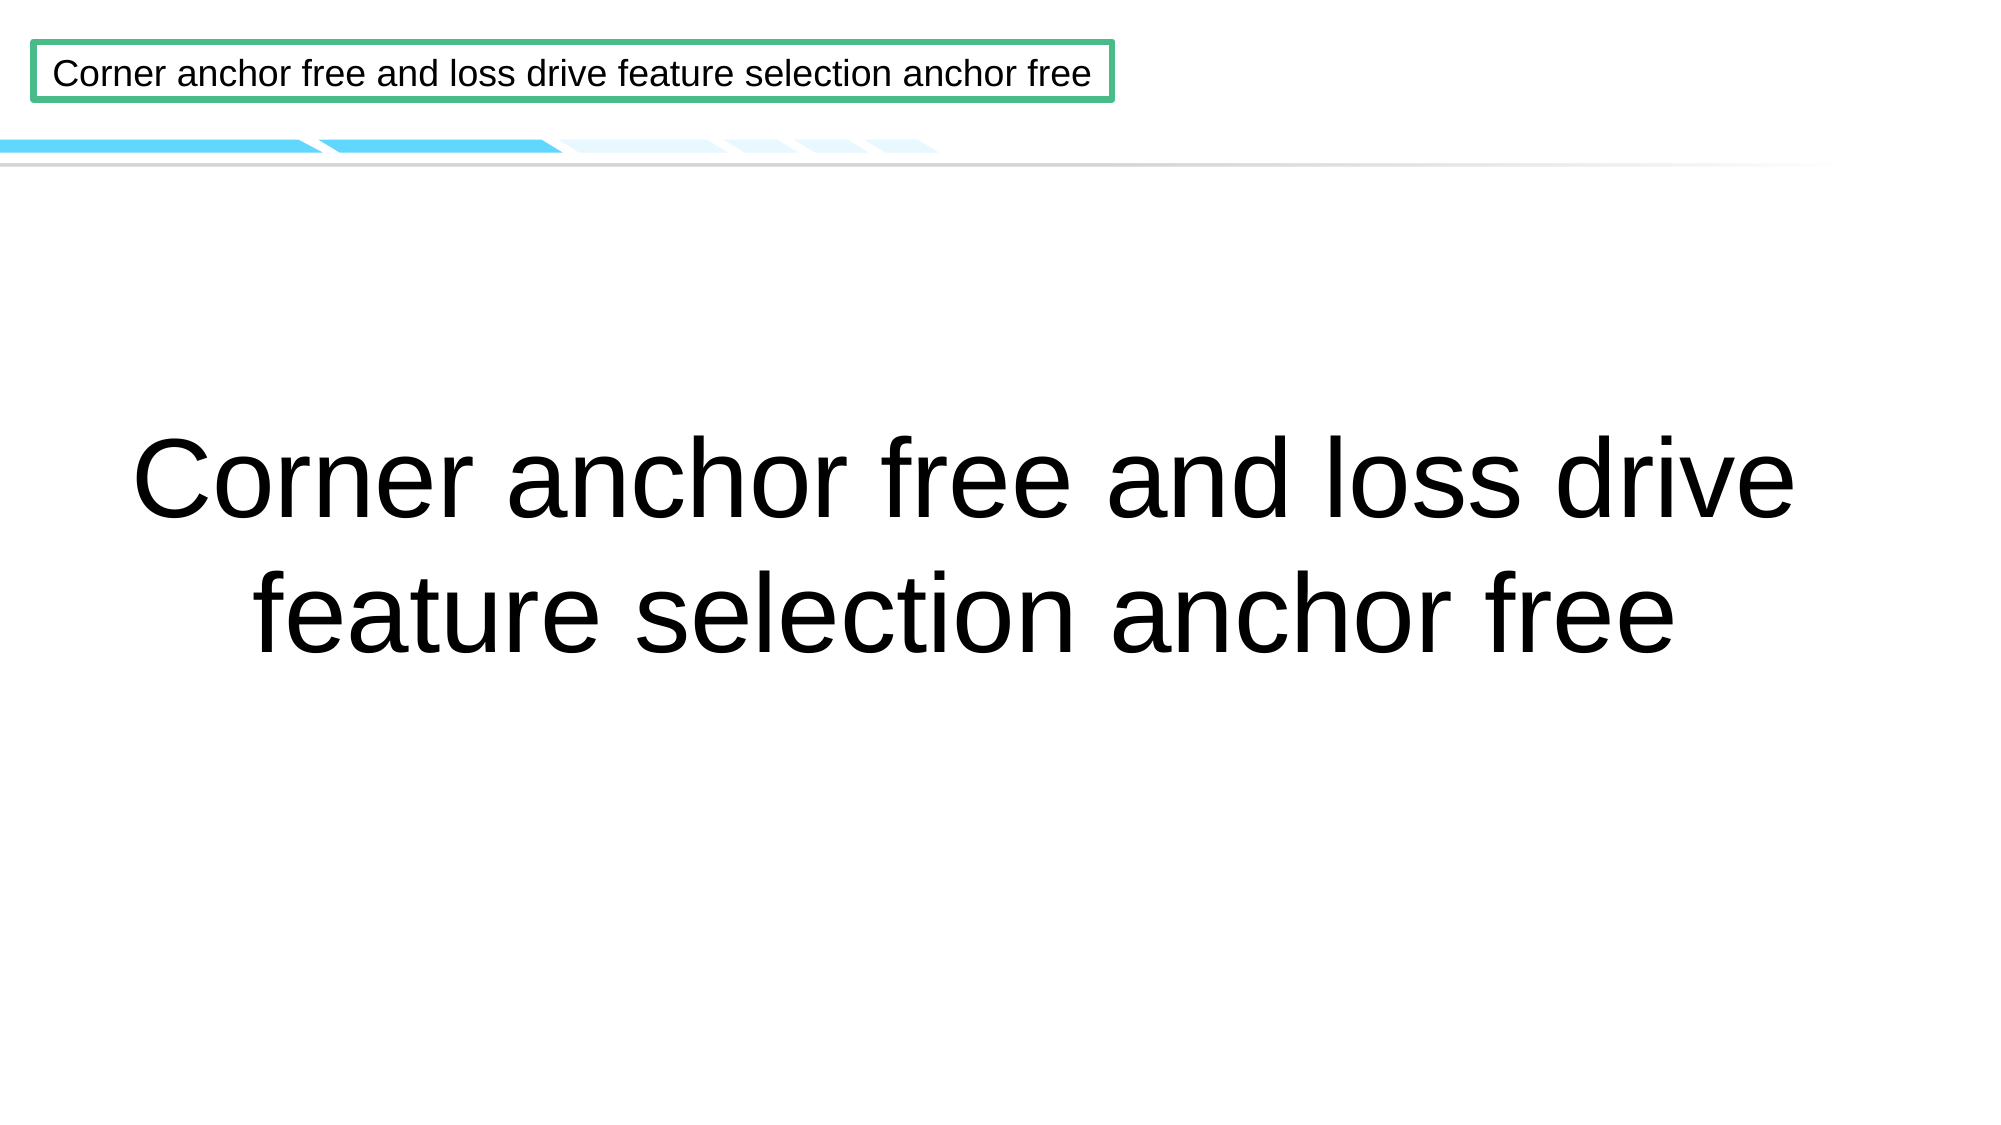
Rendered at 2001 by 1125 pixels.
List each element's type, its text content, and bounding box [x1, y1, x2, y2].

picture [0, 163, 1851, 167]
title Corner anchor free and loss drive feature selection anchor free [99, 405, 1831, 814]
